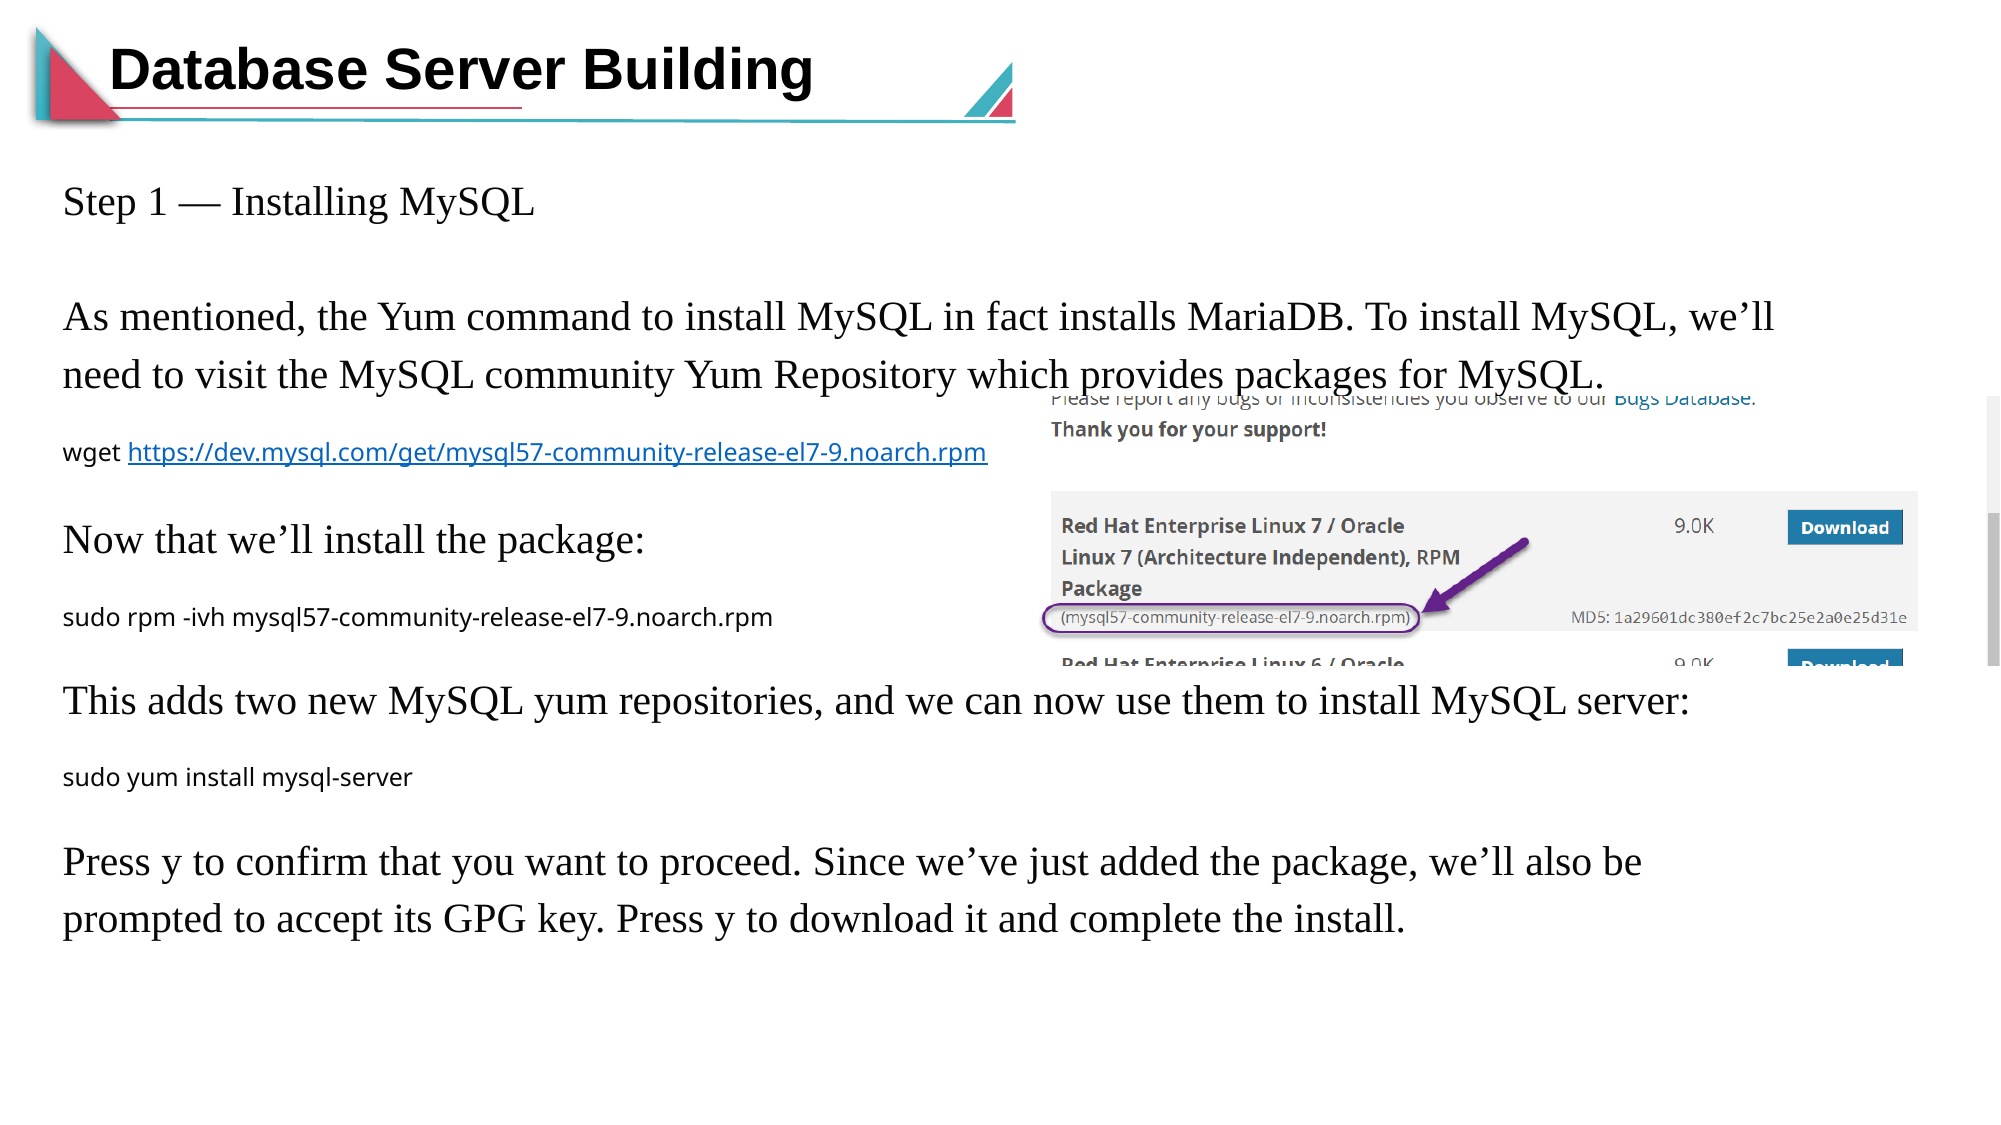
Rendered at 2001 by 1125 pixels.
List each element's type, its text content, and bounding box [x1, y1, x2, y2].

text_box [35, 23, 1073, 122]
text_box Step 1 — Installing MySQL As mentioned, the Yum command to install MySQL in fact installs MariaDB. To install MySQL, we’ll need to visit the MySQL community Yum Repository which provides packages for MySQL. wget https://dev.mysql.com/get/mysql57-community-release-el7-9.noarch.rpm Now that we’ll install the package: sudo rpm -ivh mysql57-community-release-el7-9.noarch.rpm This adds two new MySQL yum repositories, and we can now use them to install MySQL server: sudo yum install mysql-server Press y to confirm that you want to proceed. Since we’ve just added the package, we’ll also be prompted to accept its GPG key. Press y to download it and complete the install. [47, 151, 1808, 1007]
picture [1712, 395, 1717, 403]
picture [1012, 395, 2000, 666]
